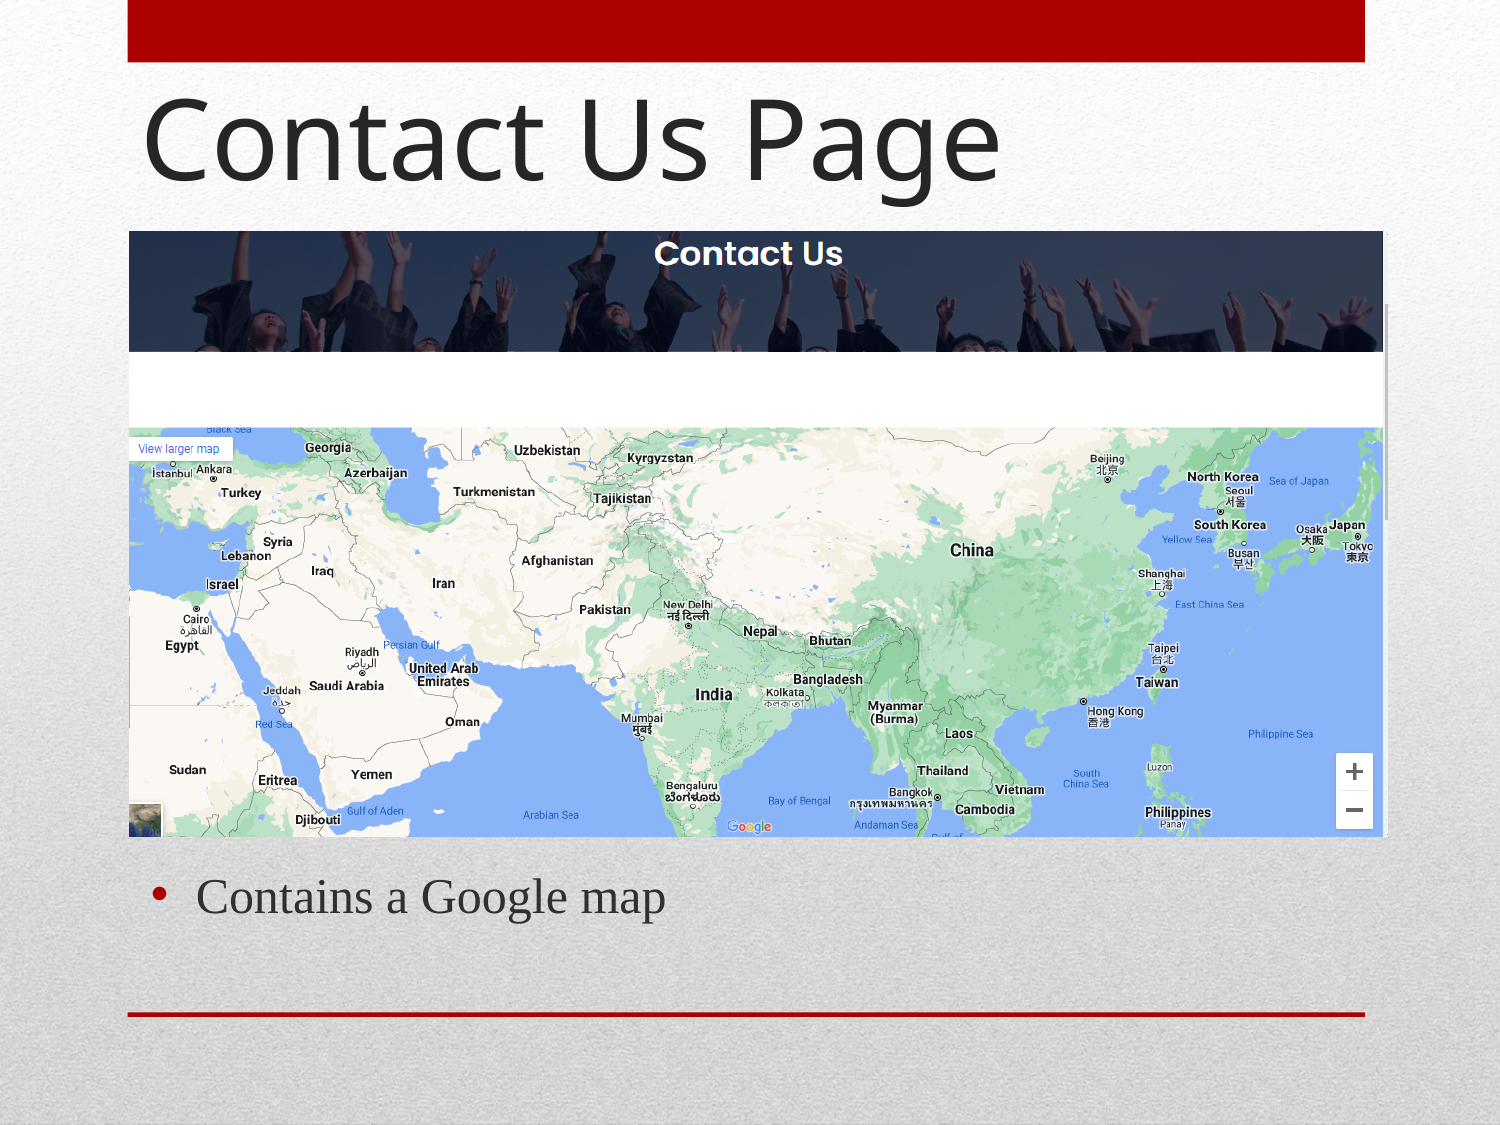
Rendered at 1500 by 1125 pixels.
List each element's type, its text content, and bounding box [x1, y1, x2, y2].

title Contact Us Page [125, 0, 1238, 211]
picture [128, 230, 1389, 837]
list Contains a Google map [135, 847, 1374, 1125]
